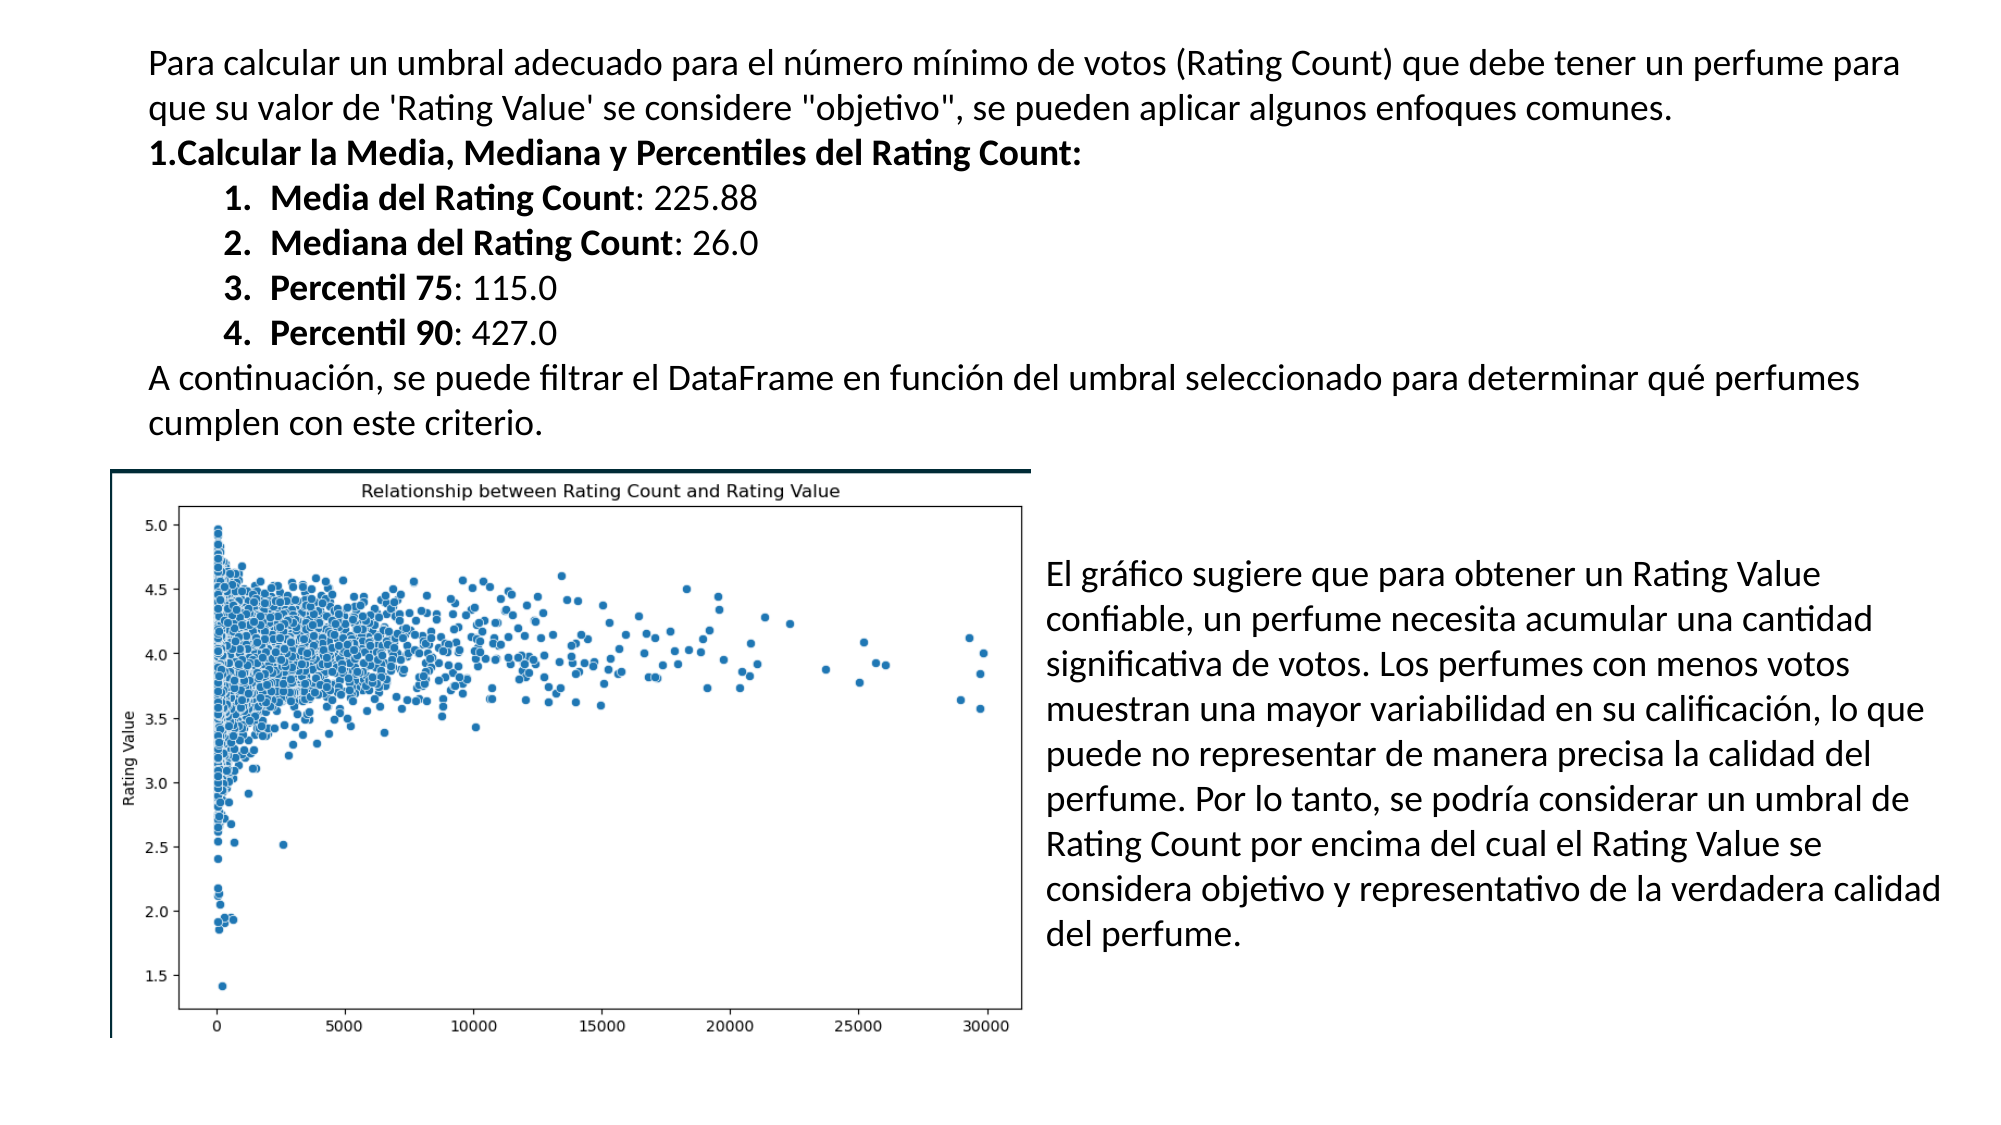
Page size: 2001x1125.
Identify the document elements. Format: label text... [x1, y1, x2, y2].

text_box El gráfico sugiere que para obtener un Rating Value confiable, un perfume necesita acumular una cantidad significativa de votos. Los perfumes con menos votos muestran una mayor variabilidad en su calificación, lo que puede no representar de manera precisa la calidad del perfume. Por lo tanto, se podría considerar un umbral de Rating Count por encima del cual el Rating Value se considera objetivo y representativo de la verdadera calidad del perfume. [1031, 541, 1978, 962]
text_box Para calcular un umbral adecuado para el número mínimo de votos (Rating Count) que debe tener un perfume para que su valor de 'Rating Value' se considere "objetivo", se pueden aplicar algunos enfoques comunes. Calcular la Media, Mediana y Percentiles del Rating Count: Media del Rating Count: 225.88 Mediana del Rating Count: 26.0 Percentil 75: 115.0 Percentil 90: 427.0 A continuación, se puede filtrar el DataFrame en función del umbral seleccionado para determinar qué perfumes cumplen con este criterio. [133, 30, 1962, 451]
picture [113, 474, 1031, 1038]
